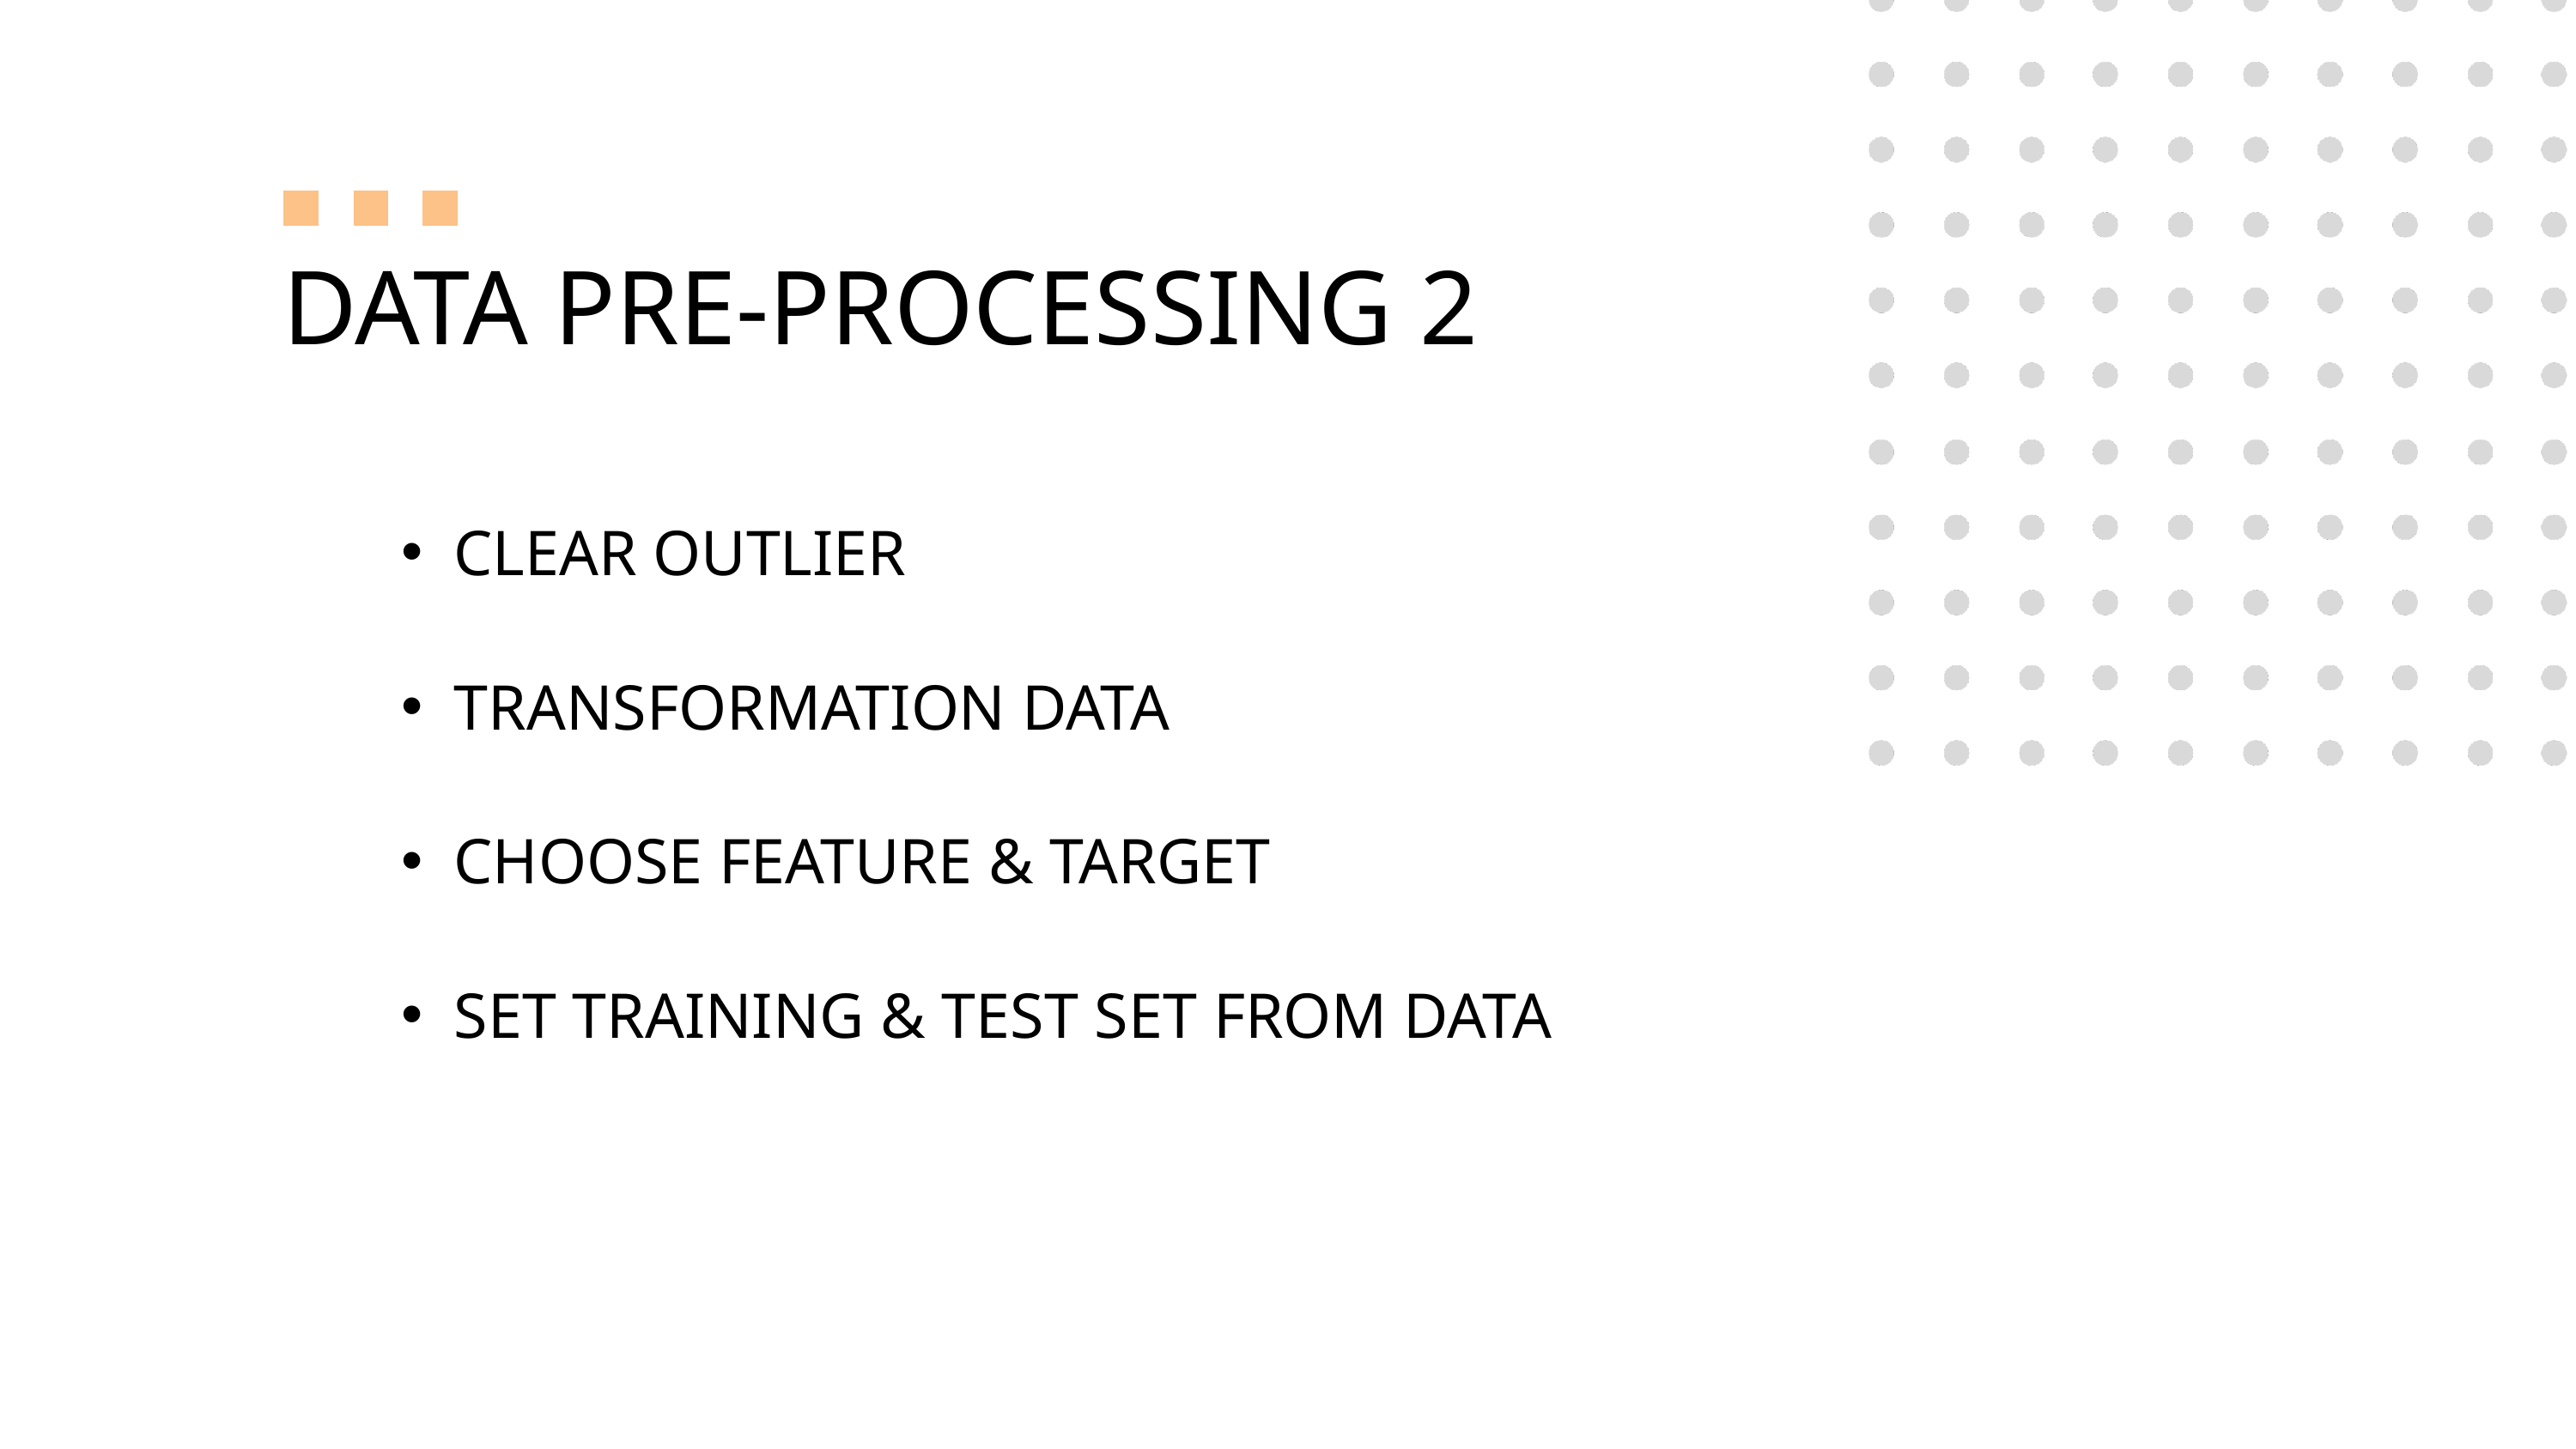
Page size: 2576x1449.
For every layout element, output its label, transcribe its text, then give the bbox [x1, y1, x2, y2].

text_box [1868, 0, 2576, 766]
text_box CLEAR OUTLIER TRANSFORMATION DATA CHOOSE FEATURE & TARGET SET TRAINING & TEST SET FROM DATA [349, 433, 2227, 1051]
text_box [283, 190, 459, 227]
text_box DATA PRE-PROCESSING 2 [283, 257, 1613, 366]
